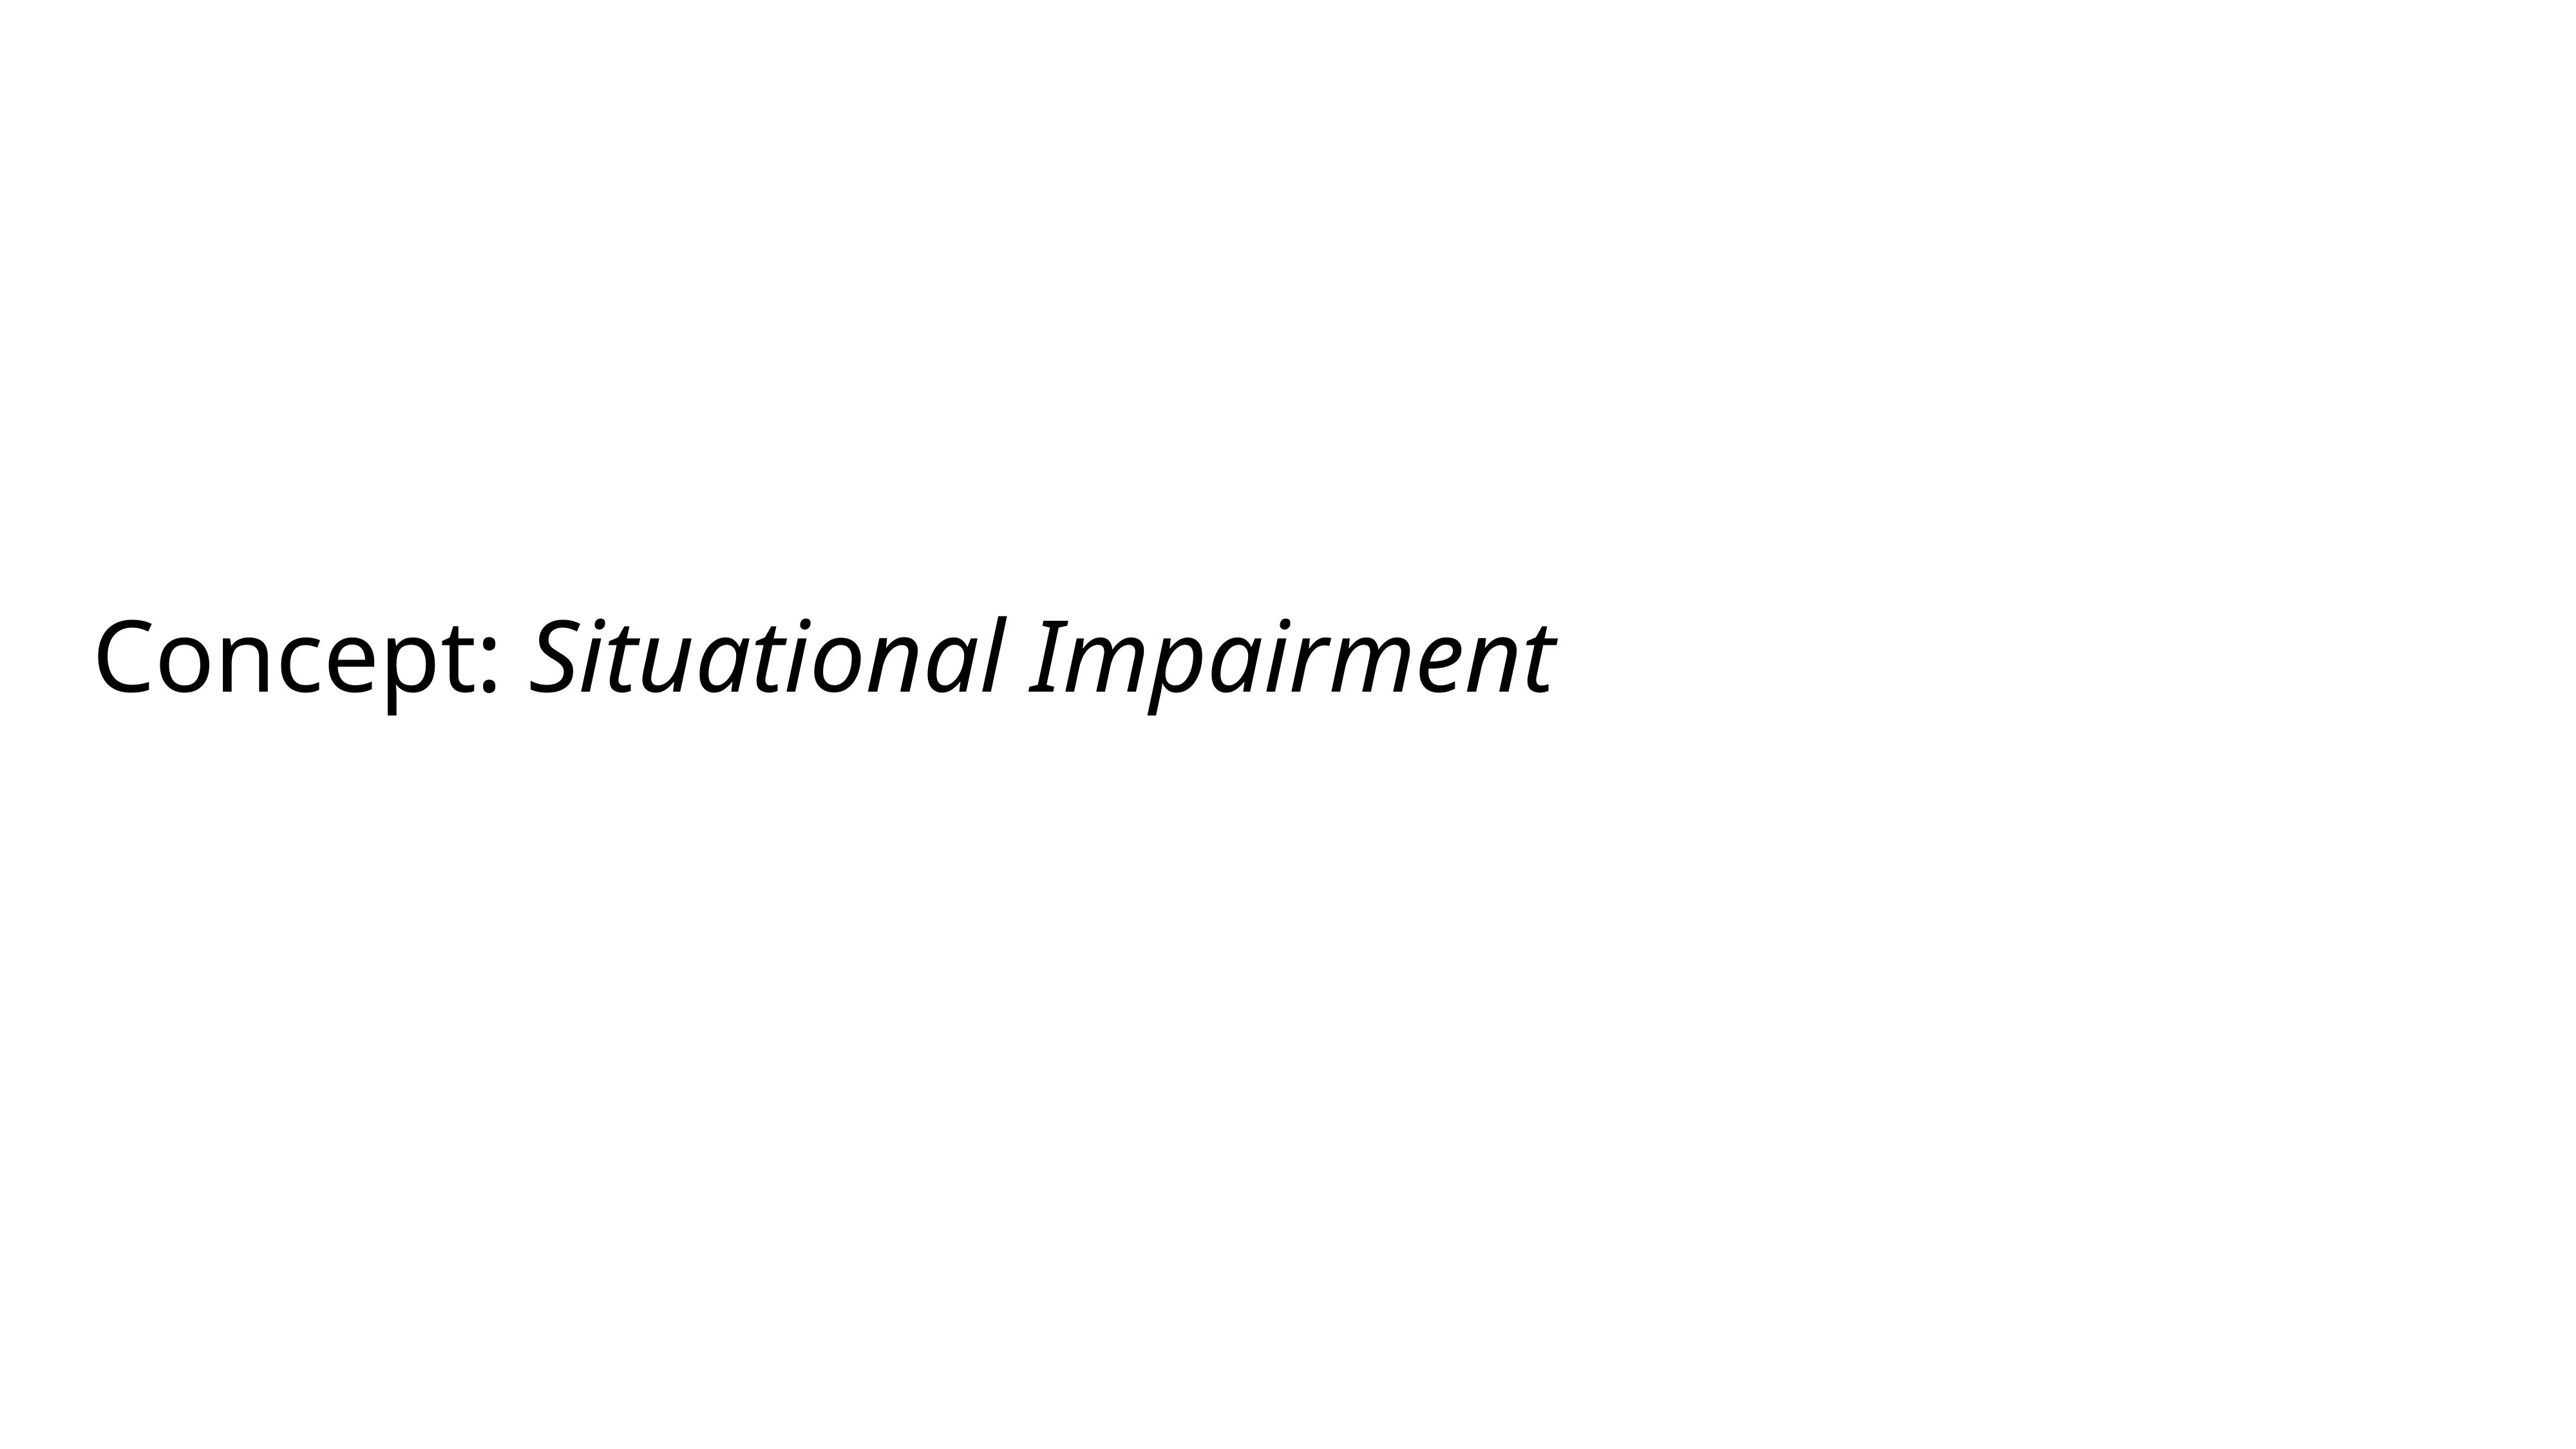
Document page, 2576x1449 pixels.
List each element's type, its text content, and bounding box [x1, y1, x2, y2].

title Concept: Situational Impairment [86, 610, 1638, 839]
